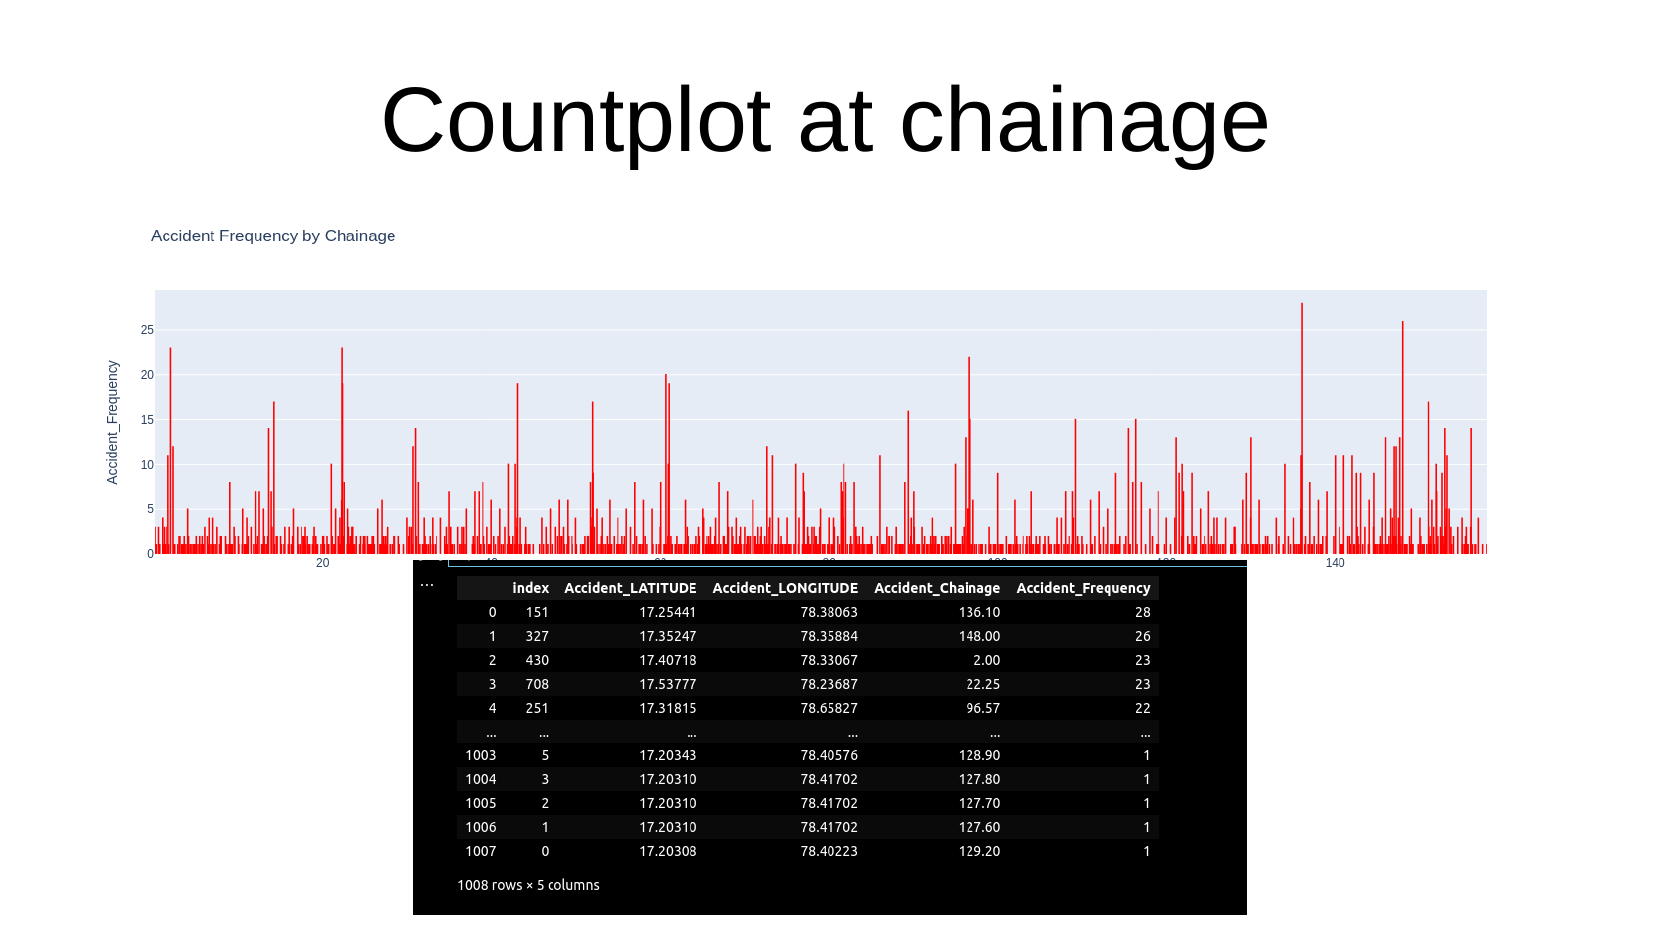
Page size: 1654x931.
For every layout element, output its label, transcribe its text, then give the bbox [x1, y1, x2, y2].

title Countplot at chainage [82, 37, 1571, 193]
picture [76, 192, 1565, 916]
